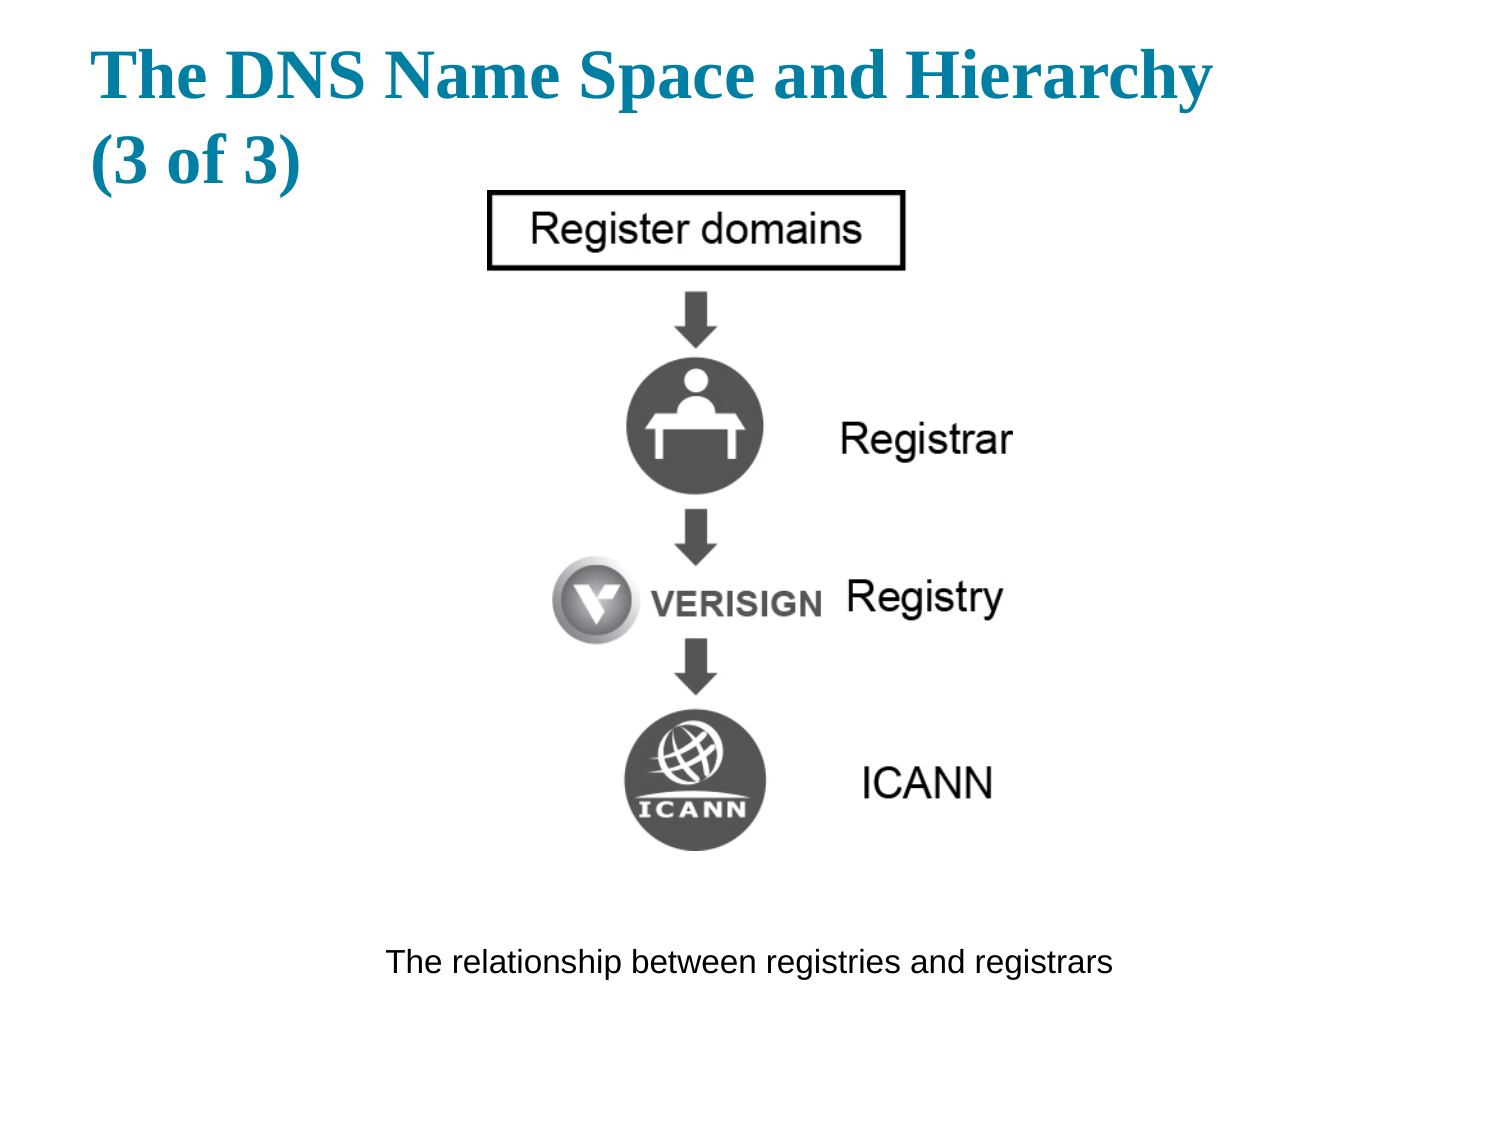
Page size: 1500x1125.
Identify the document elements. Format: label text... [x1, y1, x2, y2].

picture [486, 190, 1013, 851]
list The relationship between registries and registrars [75, 828, 1425, 996]
title The DNS Name Space and Hierarchy (3 of 3) [75, 37, 1425, 213]
